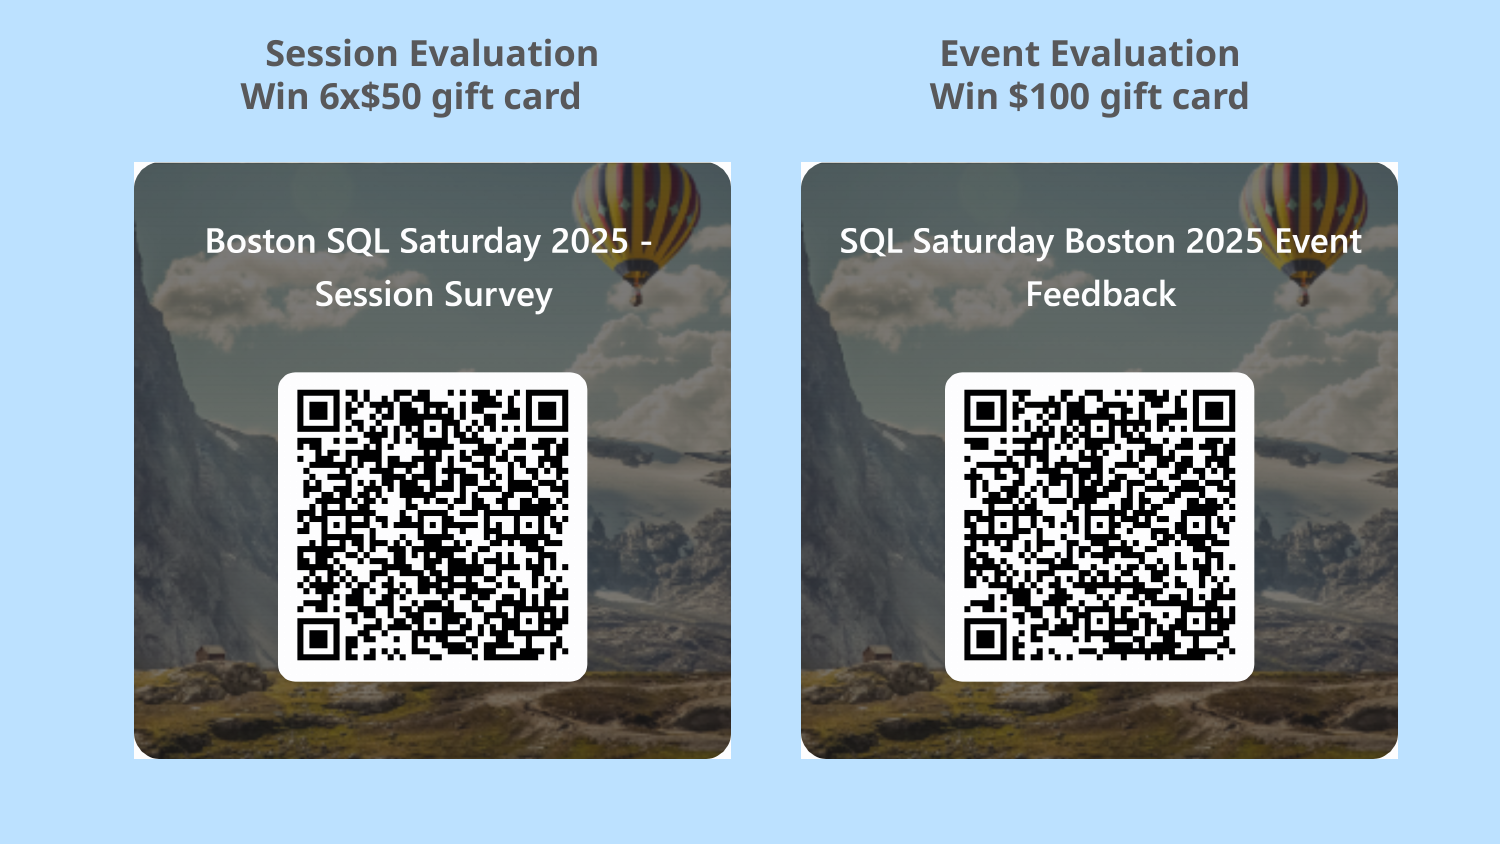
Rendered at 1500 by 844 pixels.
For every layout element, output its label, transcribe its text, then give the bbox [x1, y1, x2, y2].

list Session Evaluation Win 6x$50 gift card [115, 23, 750, 125]
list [800, 162, 1398, 759]
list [134, 162, 732, 759]
list Event Evaluation Win $100 gift card [771, 23, 1410, 125]
